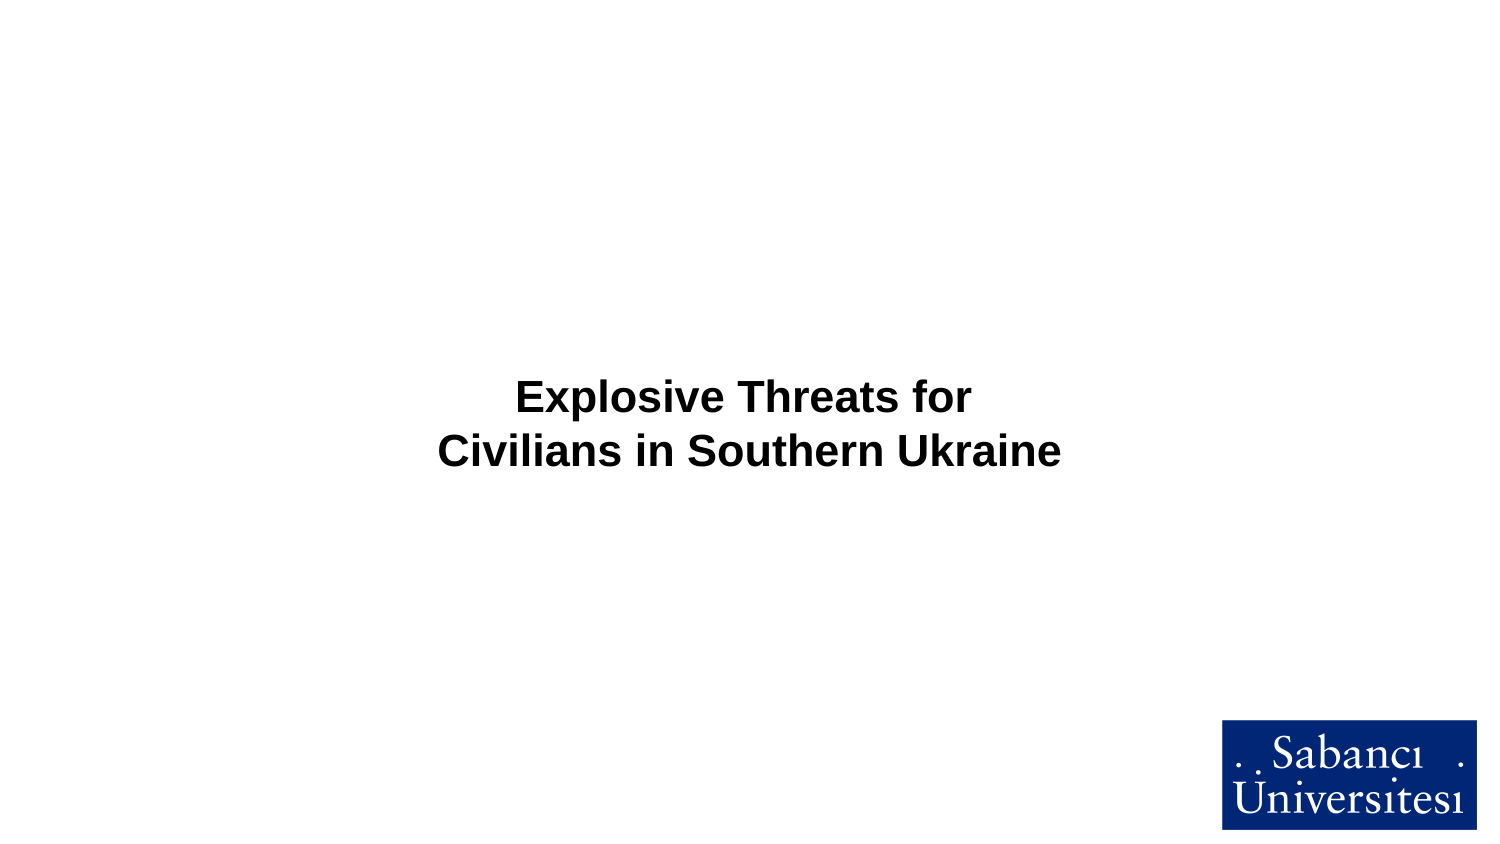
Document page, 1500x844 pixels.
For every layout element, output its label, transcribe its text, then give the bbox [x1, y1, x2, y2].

title Explosive Threats for Civilians in Southern Ukraine [51, 352, 1449, 491]
picture [1222, 719, 1477, 830]
